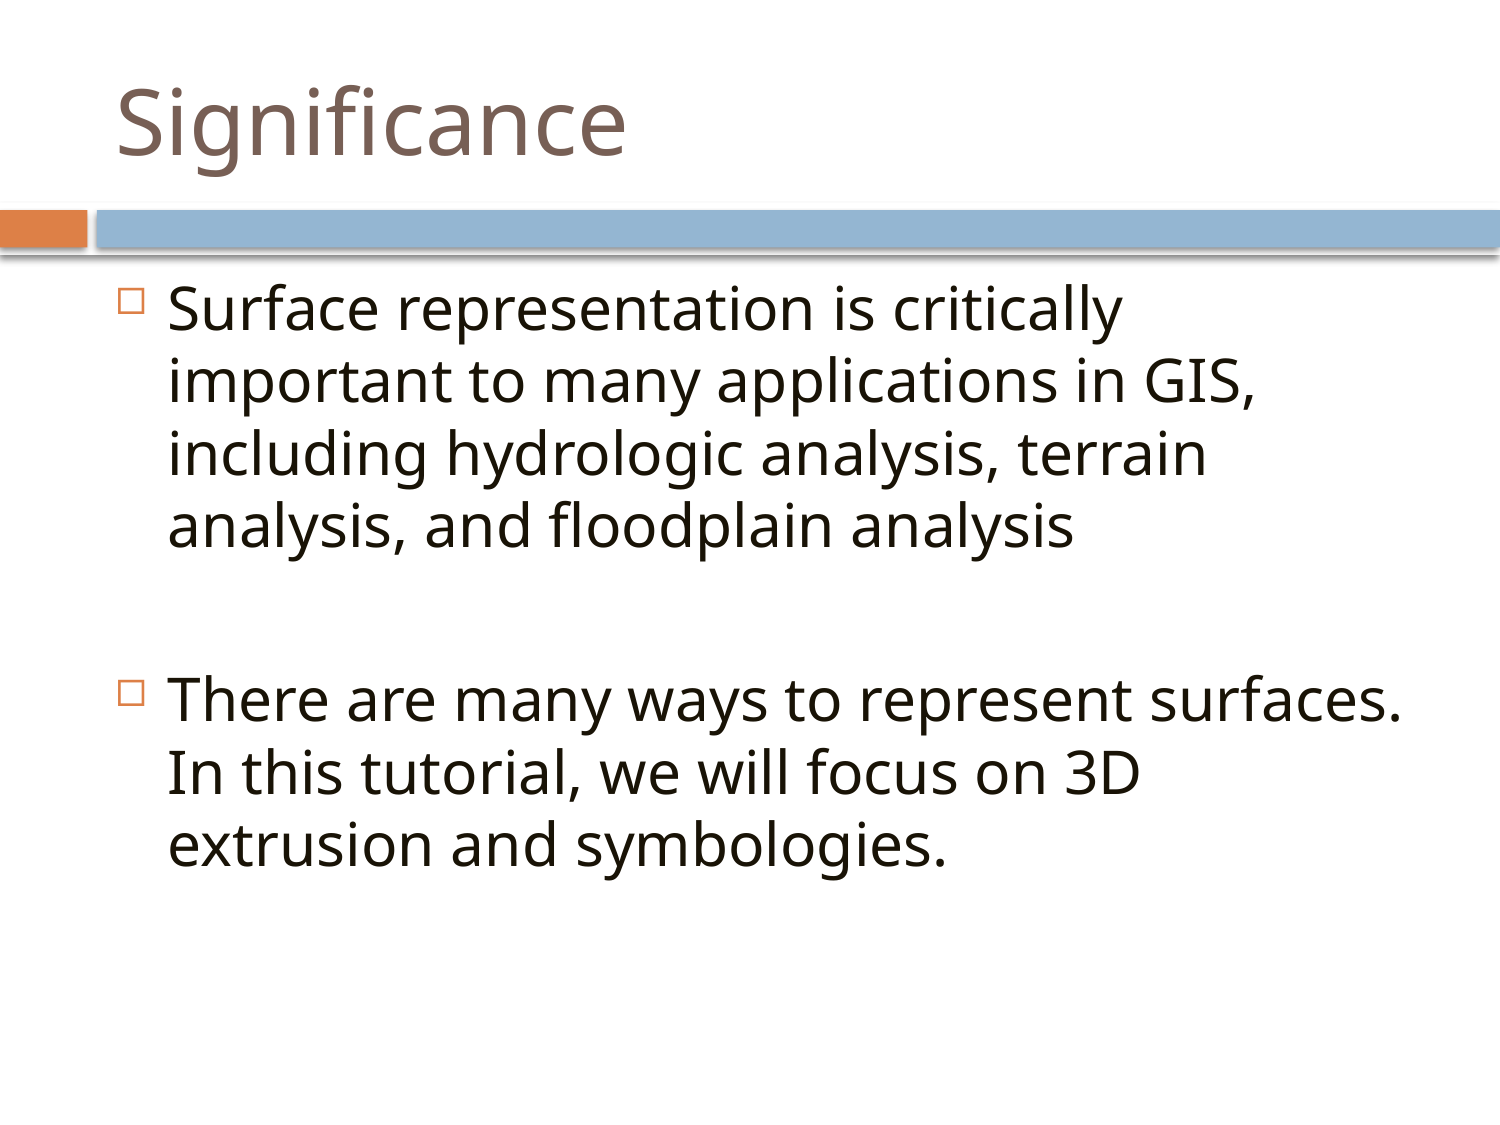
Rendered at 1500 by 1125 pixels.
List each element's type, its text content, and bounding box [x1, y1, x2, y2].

list Surface representation is critically important to many applications in GIS, including hydrologic analysis, terrain analysis, and floodplain analysis There are many ways to represent surfaces. In this tutorial, we will focus on 3D extrusion and symbologies. [100, 262, 1438, 1000]
title Significance [100, 37, 1438, 200]
